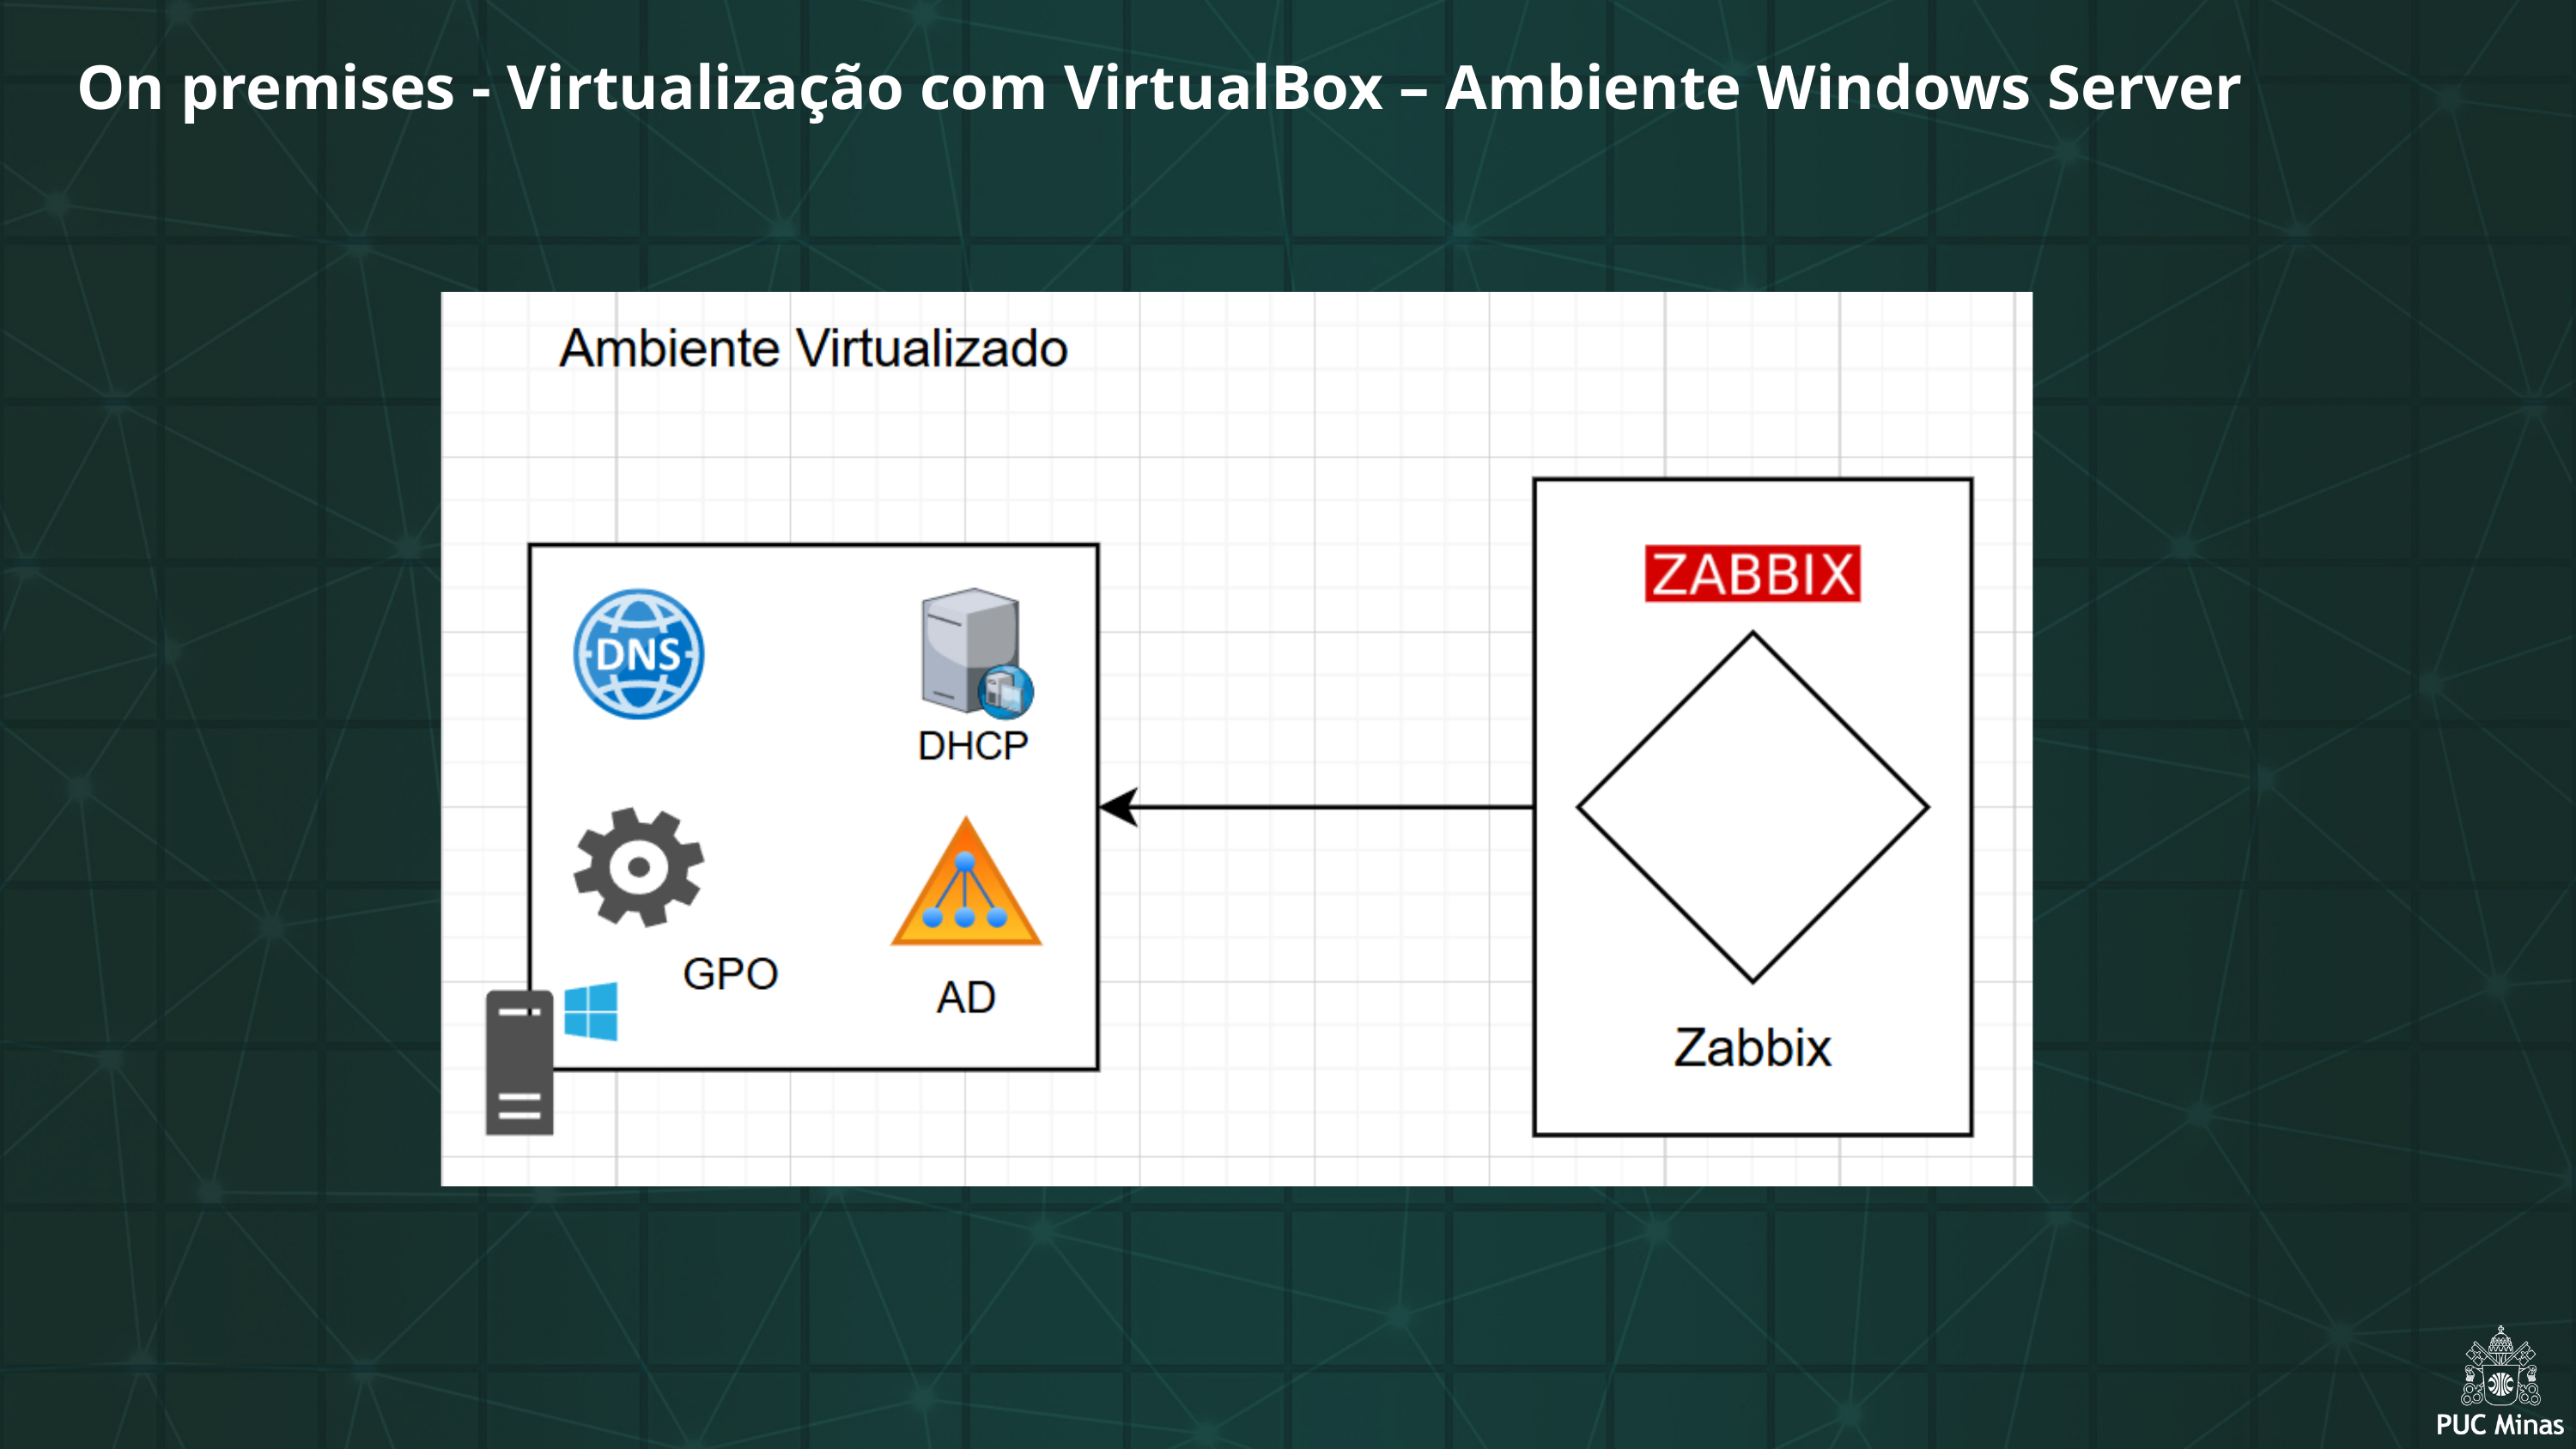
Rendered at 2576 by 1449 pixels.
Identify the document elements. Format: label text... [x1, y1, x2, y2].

text_box [2431, 1312, 2568, 1449]
text_box [0, 0, 2576, 1449]
text_box On premises - Virtualização com VirtualBox – Ambiente Windows Server [76, 36, 2397, 122]
text_box [440, 292, 2033, 1186]
